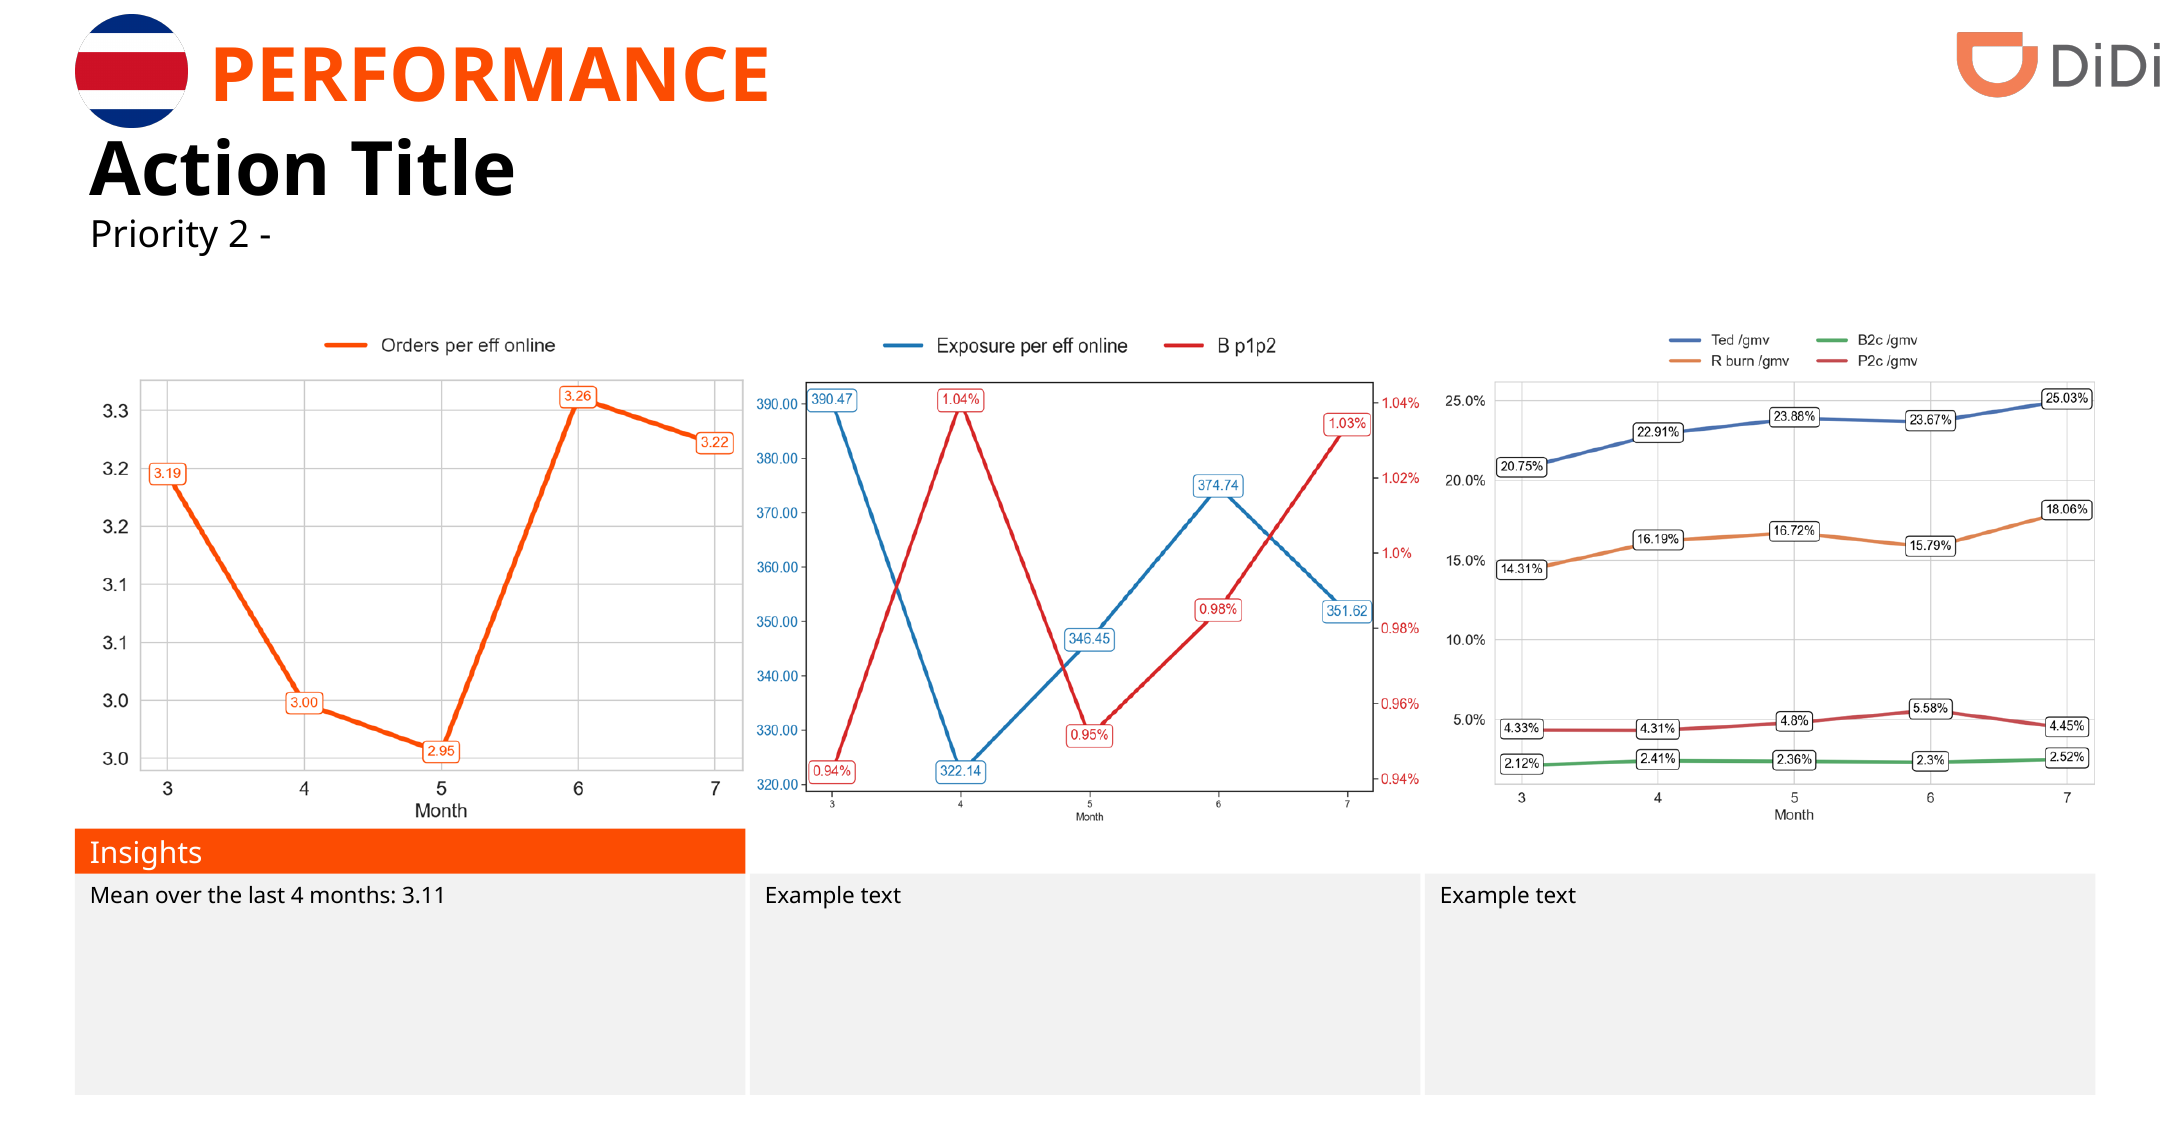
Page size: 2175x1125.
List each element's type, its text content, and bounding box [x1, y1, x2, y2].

text_box PERFORMANCE [194, 15, 1800, 127]
text_box Insights [74, 837, 746, 874]
text_box Priority 2 - [74, 202, 2175, 263]
text_box Example text [749, 873, 1421, 1095]
text_box Action Title [74, 127, 2175, 202]
text_box Mean over the last 4 months: 3.11 [74, 874, 746, 1095]
picture [74, 14, 188, 128]
picture [74, 322, 2101, 829]
picture [1949, 1, 2175, 129]
text_box Example text [1424, 873, 2096, 1095]
